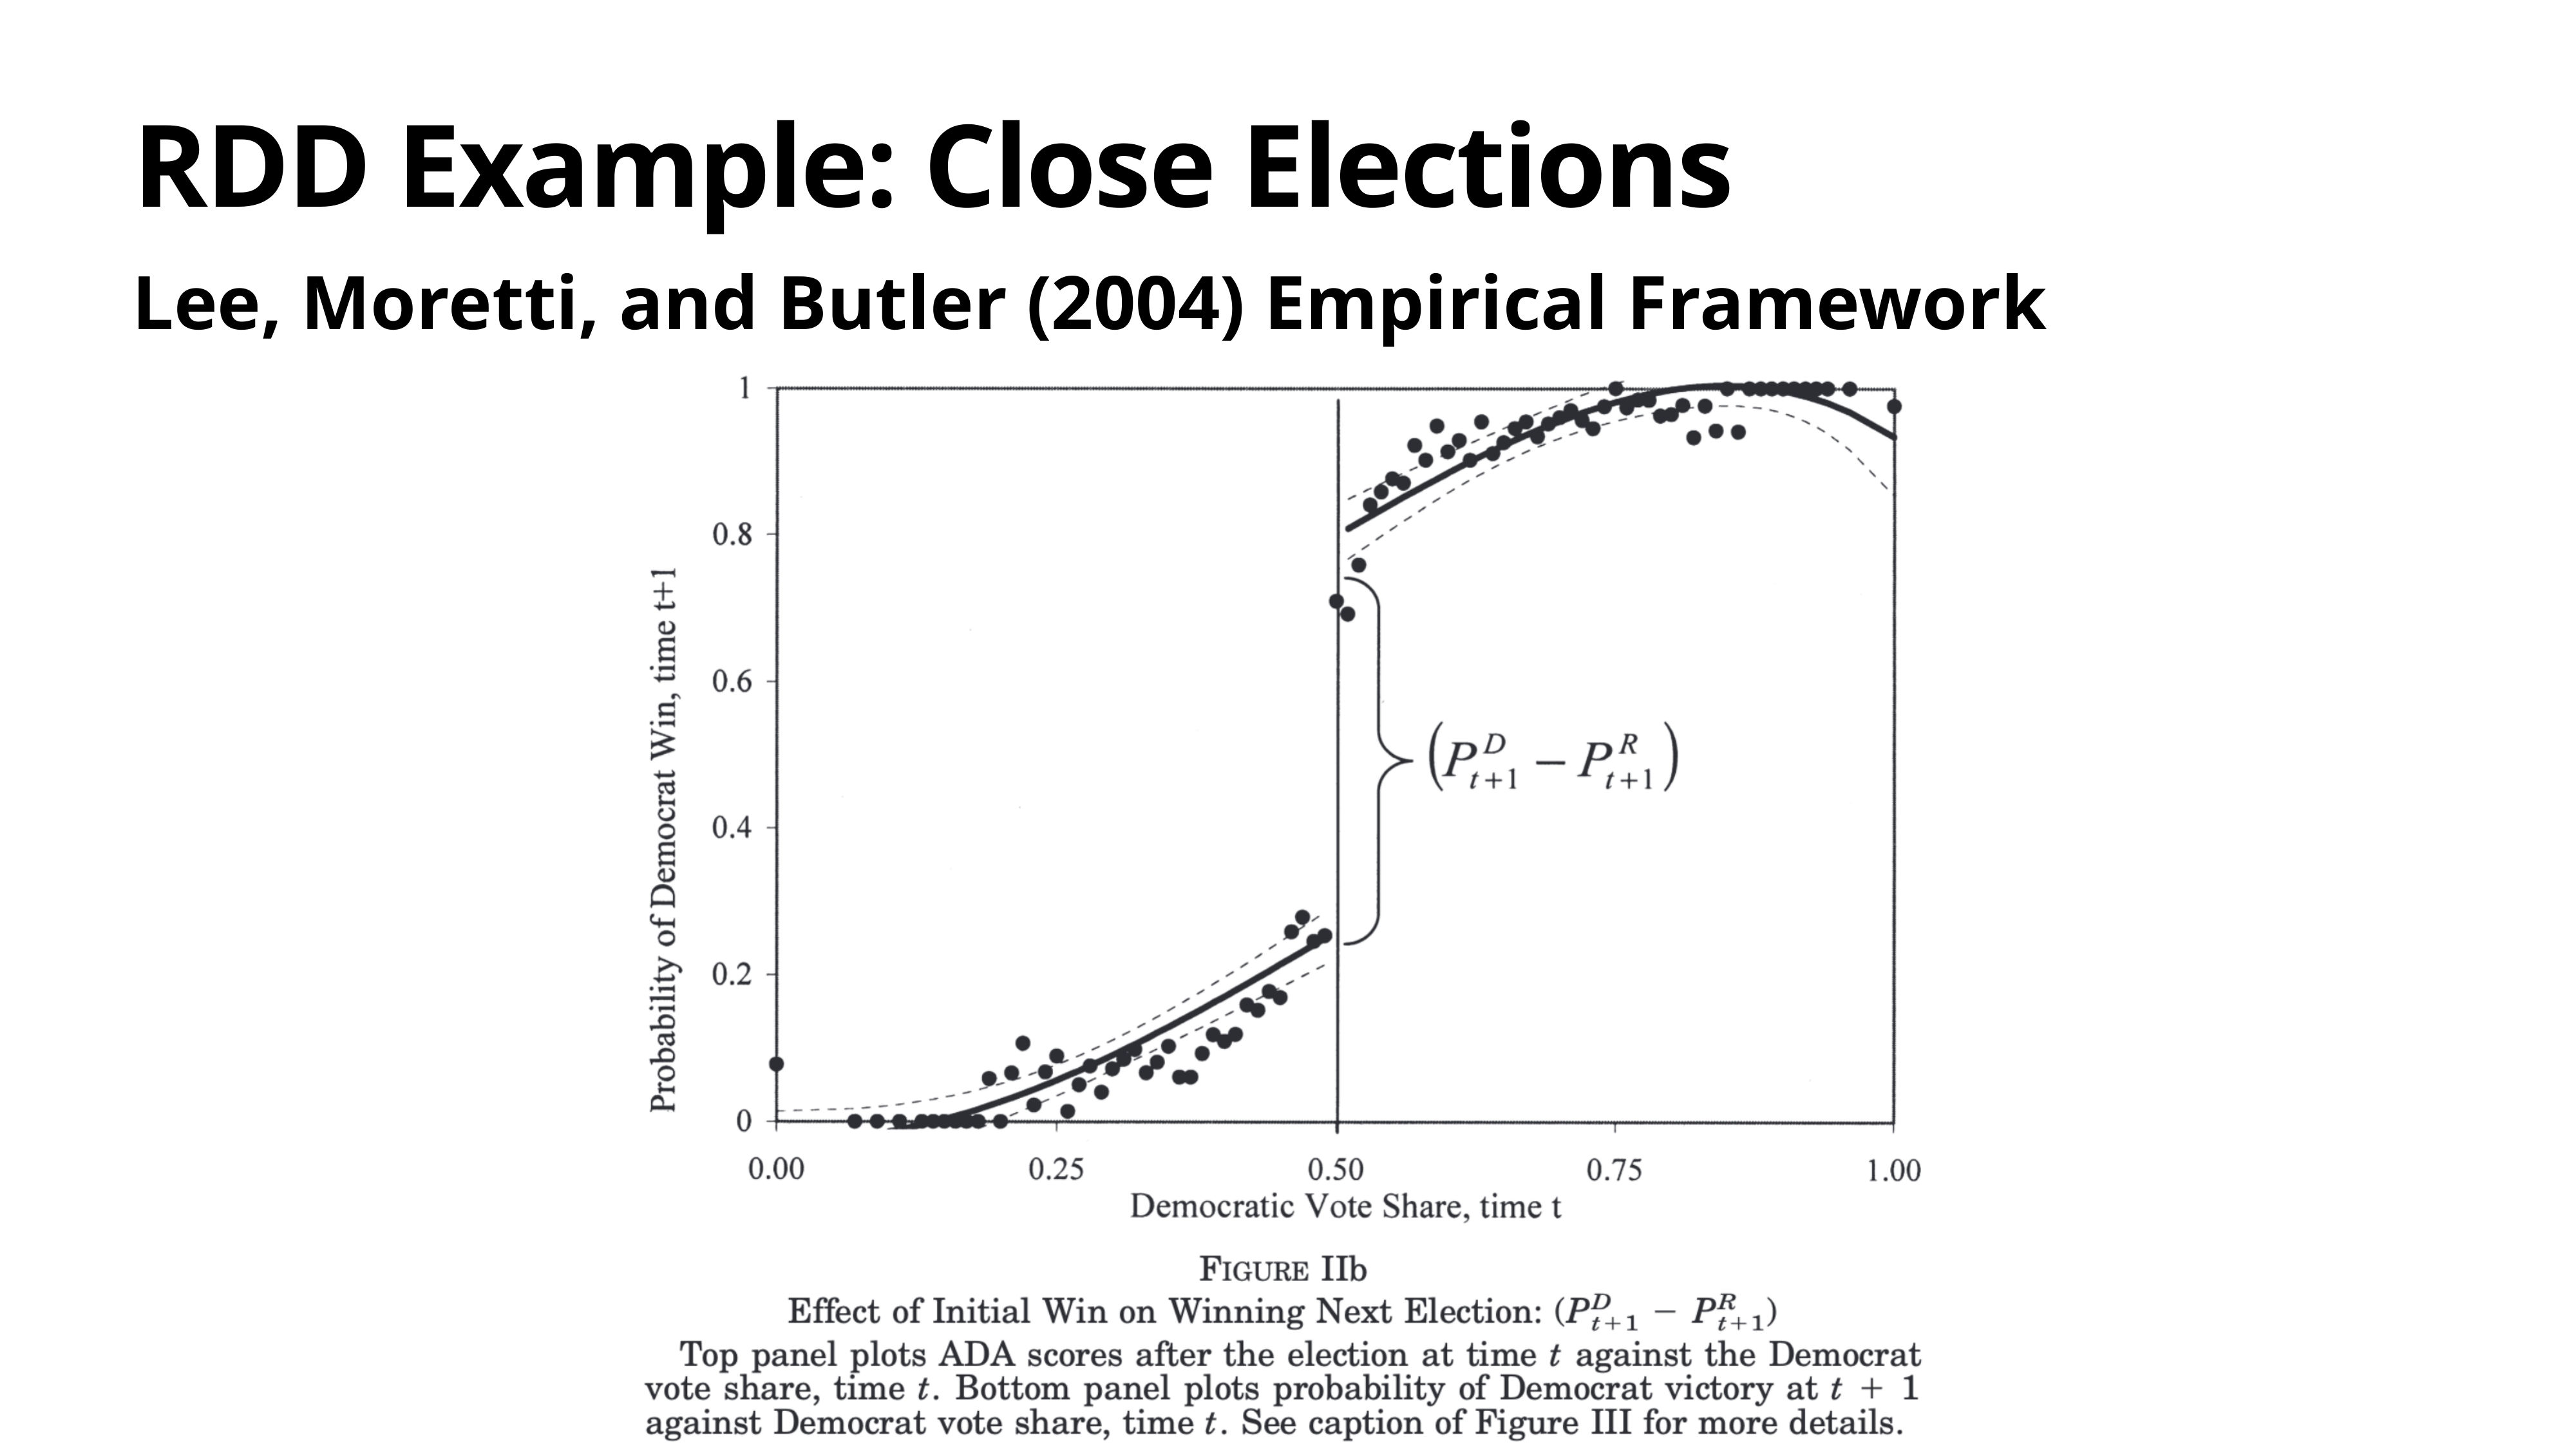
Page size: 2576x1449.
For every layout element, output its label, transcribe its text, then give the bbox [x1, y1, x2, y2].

picture [634, 354, 1942, 1449]
list Lee, Moretti, and Butler (2004) Empirical Framework [127, 250, 2449, 350]
title RDD Example: Close Elections [127, 113, 2449, 250]
